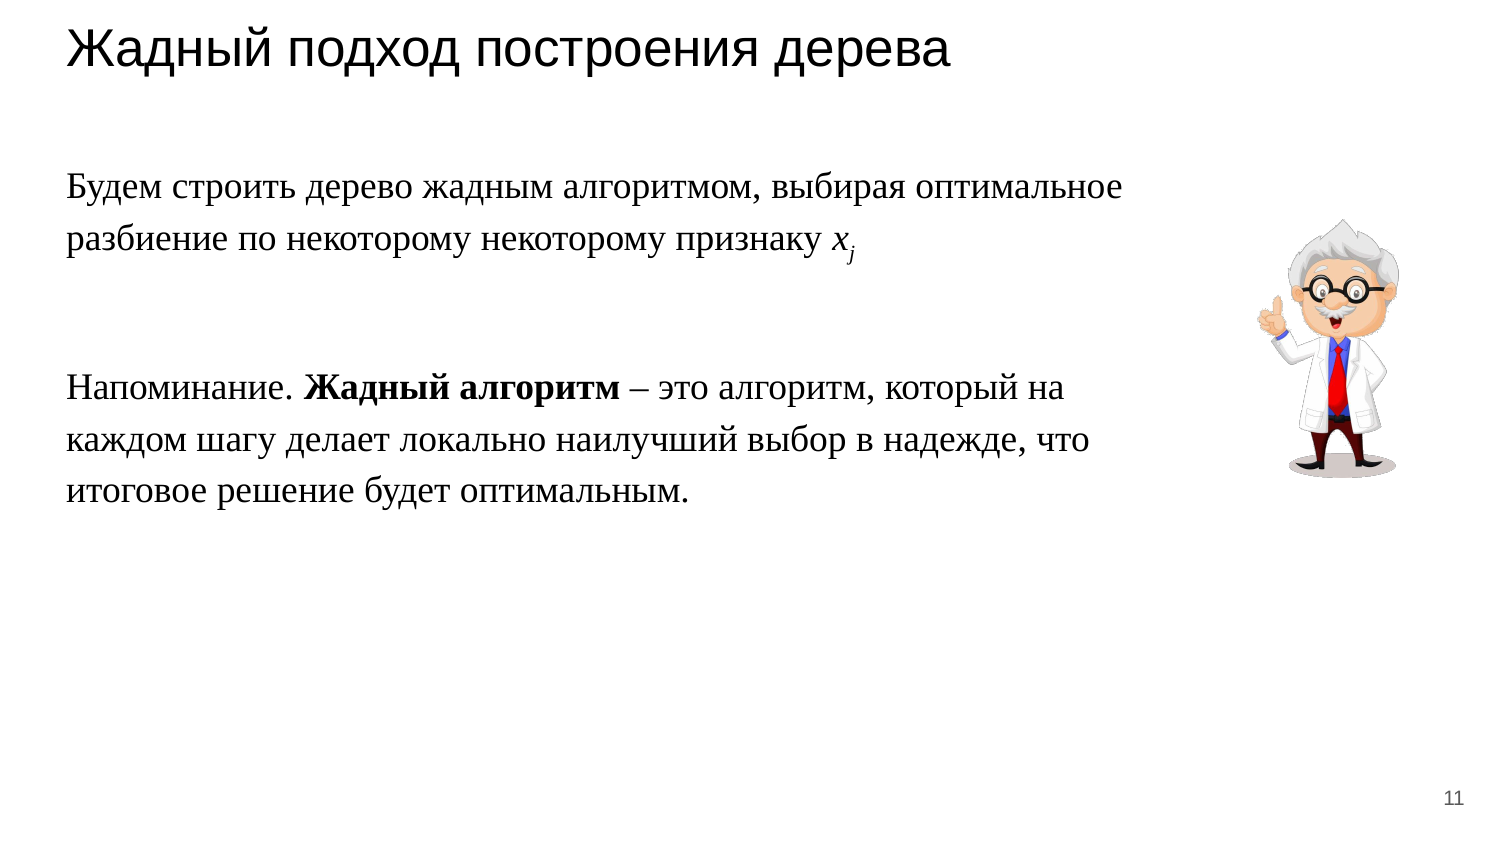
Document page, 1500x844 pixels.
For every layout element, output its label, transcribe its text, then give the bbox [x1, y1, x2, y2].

slide_number ‹#› [1389, 764, 1480, 830]
title Жадный подход построения дерева [51, 0, 1449, 92]
list Будем строить дерево жадным алгоритмом, выбирая оптимальное разбиение по некоторому некоторому признаку xj Напоминание. Жадный алгоритм – это алгоритм, который на каждом шагу делает локально наилучший выбор в надежде, что итоговое решение будет оптимальным. [51, 139, 1194, 700]
picture [1243, 218, 1450, 478]
